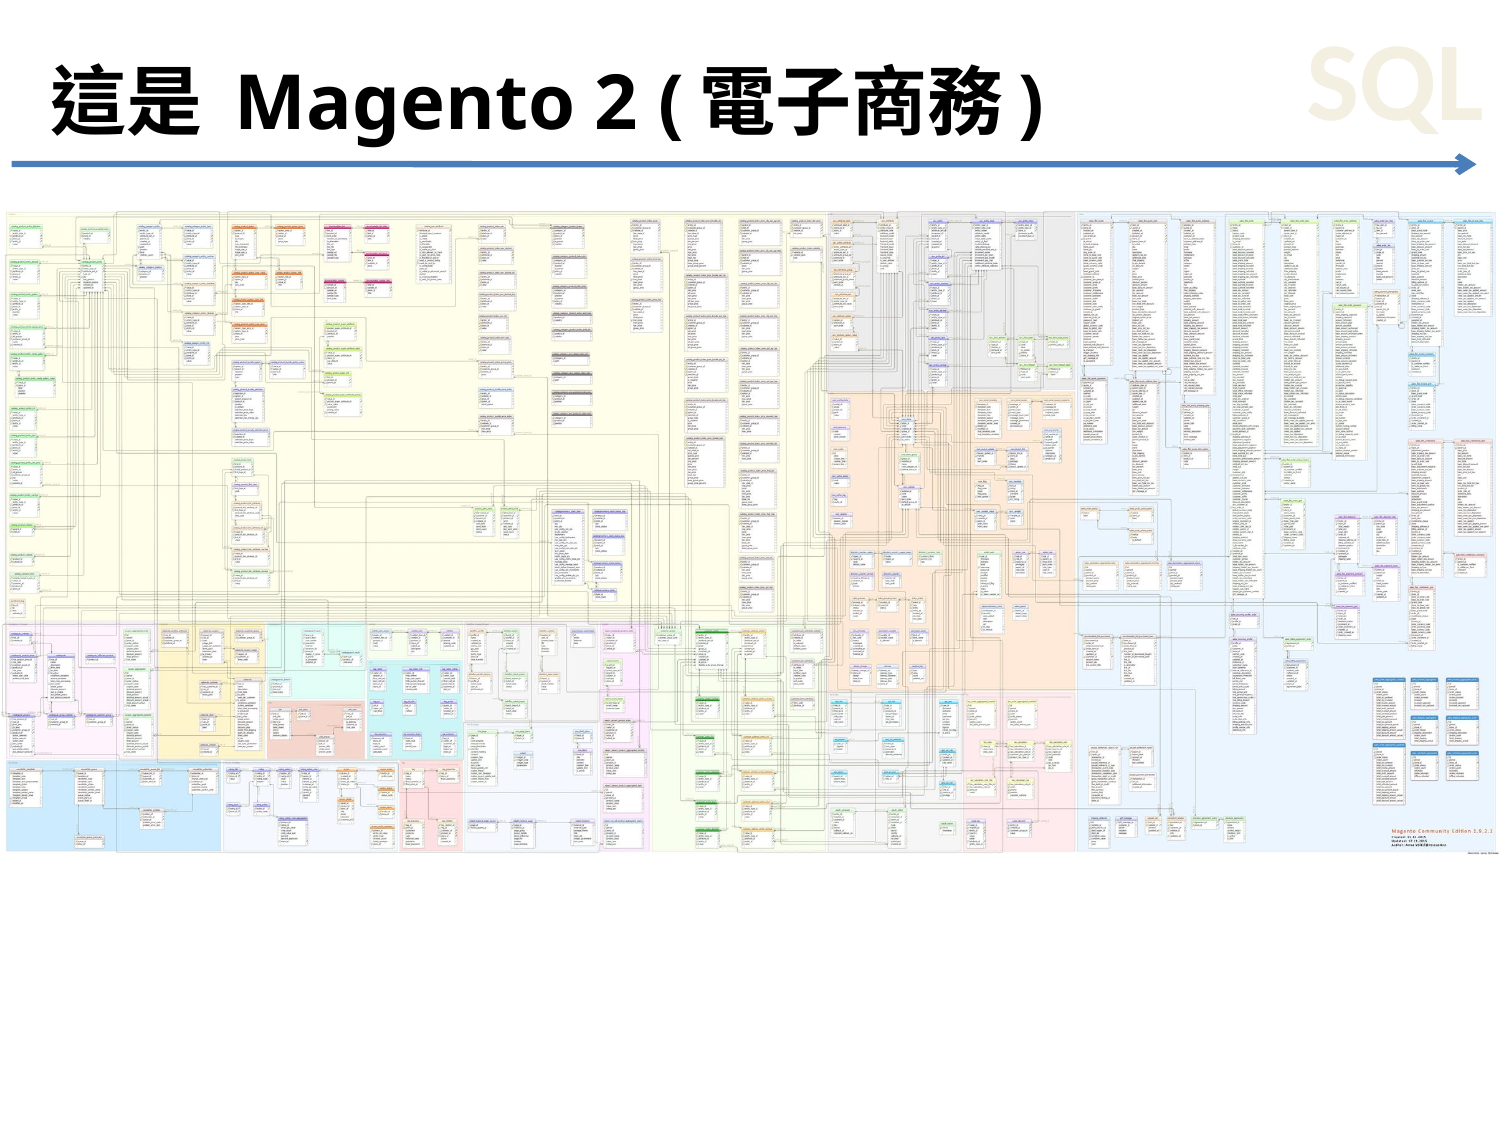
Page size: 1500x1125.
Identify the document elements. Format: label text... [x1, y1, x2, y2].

title 這是 Magento 2 (電子商務) [35, 45, 1442, 153]
picture [1, 210, 1500, 856]
